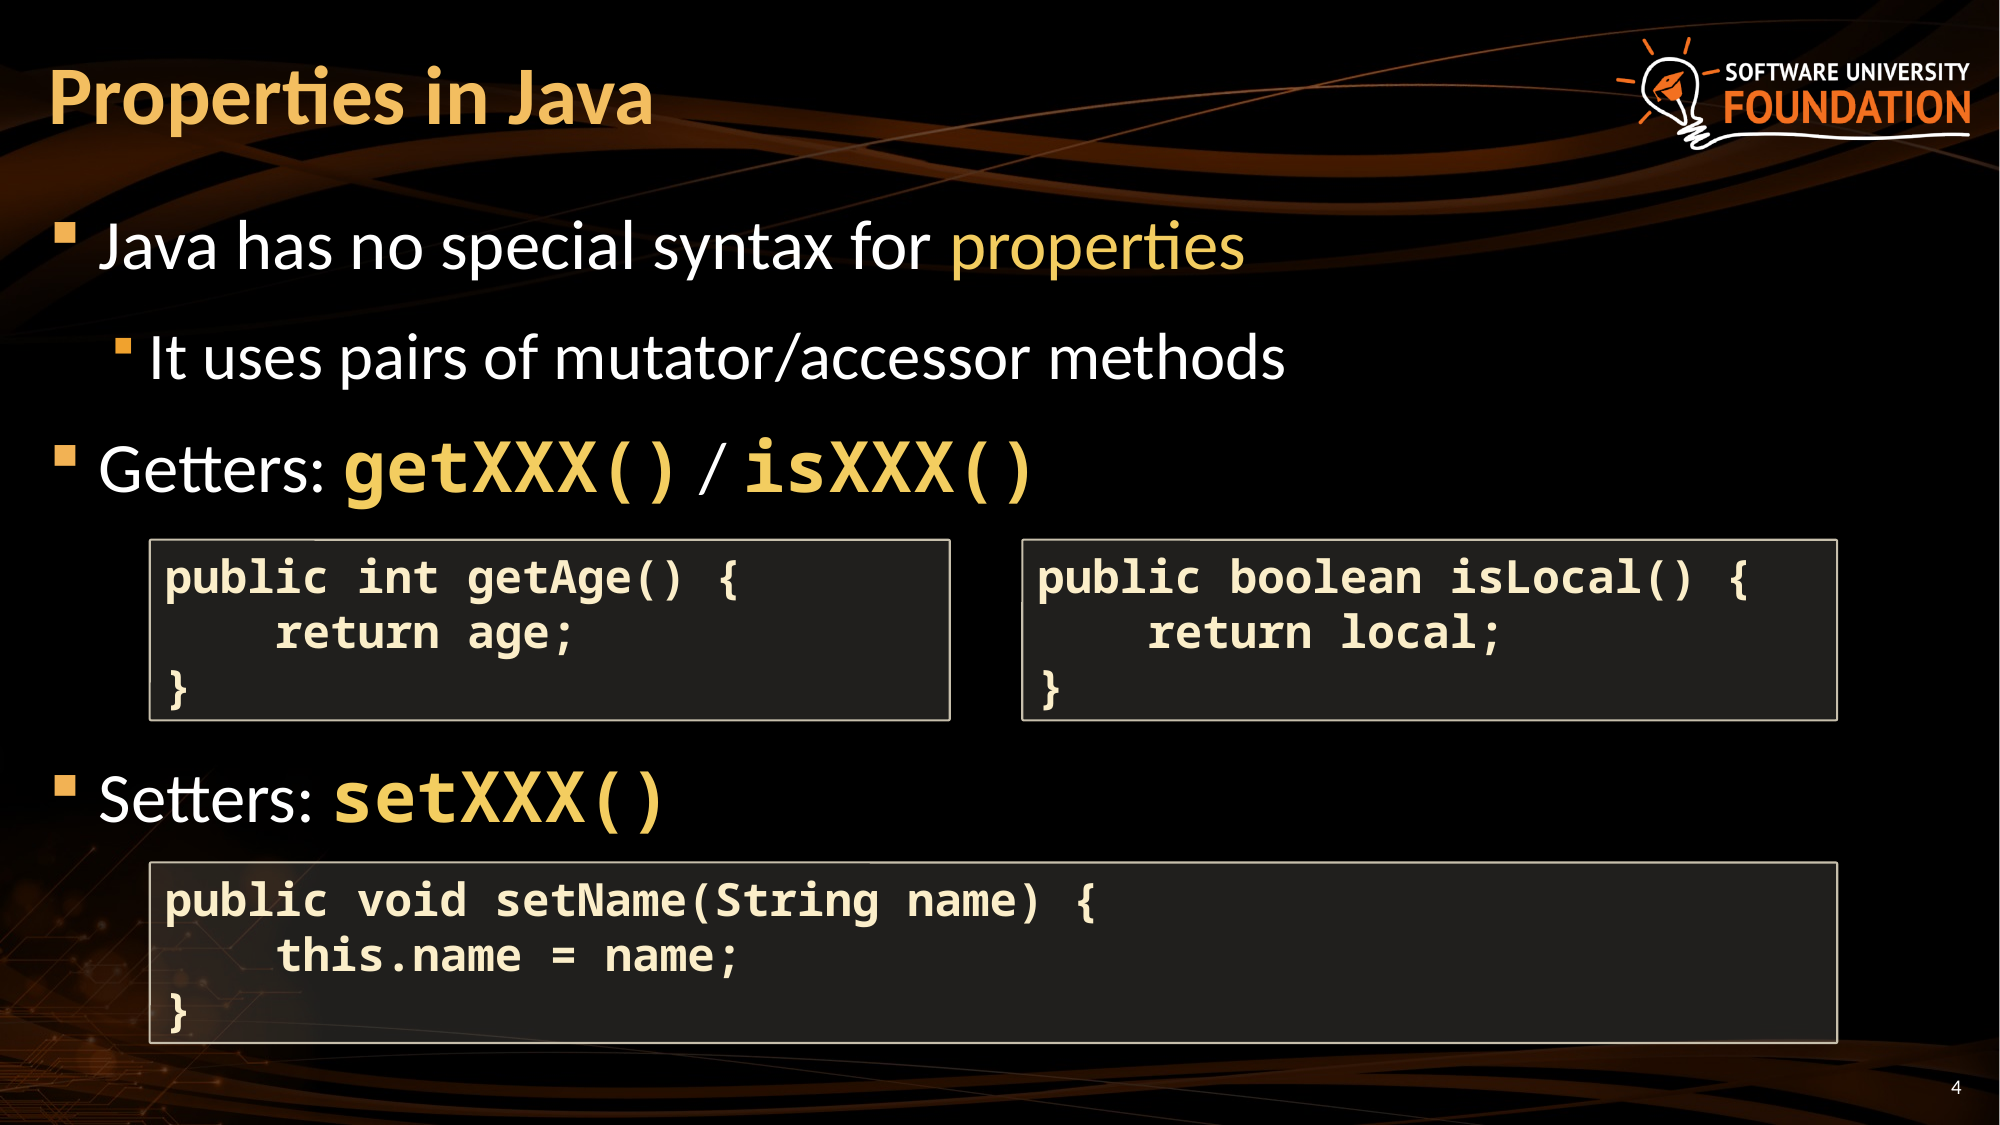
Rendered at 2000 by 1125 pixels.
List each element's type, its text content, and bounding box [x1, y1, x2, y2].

text_box public int getAge() { return age; } [149, 539, 950, 721]
list Java has no special syntax for properties It uses pairs of mutator/accessor methods Getters: getXXX() / isXXX() Setters: setXXX() [31, 188, 1968, 1103]
text_box public boolean isLocal() { return local; } [1022, 539, 1838, 721]
text_box public void setName(String name) { this.name = name; } [149, 862, 1838, 1044]
title Properties in Java [30, 6, 1602, 189]
picture [0, 0, 2000, 1125]
